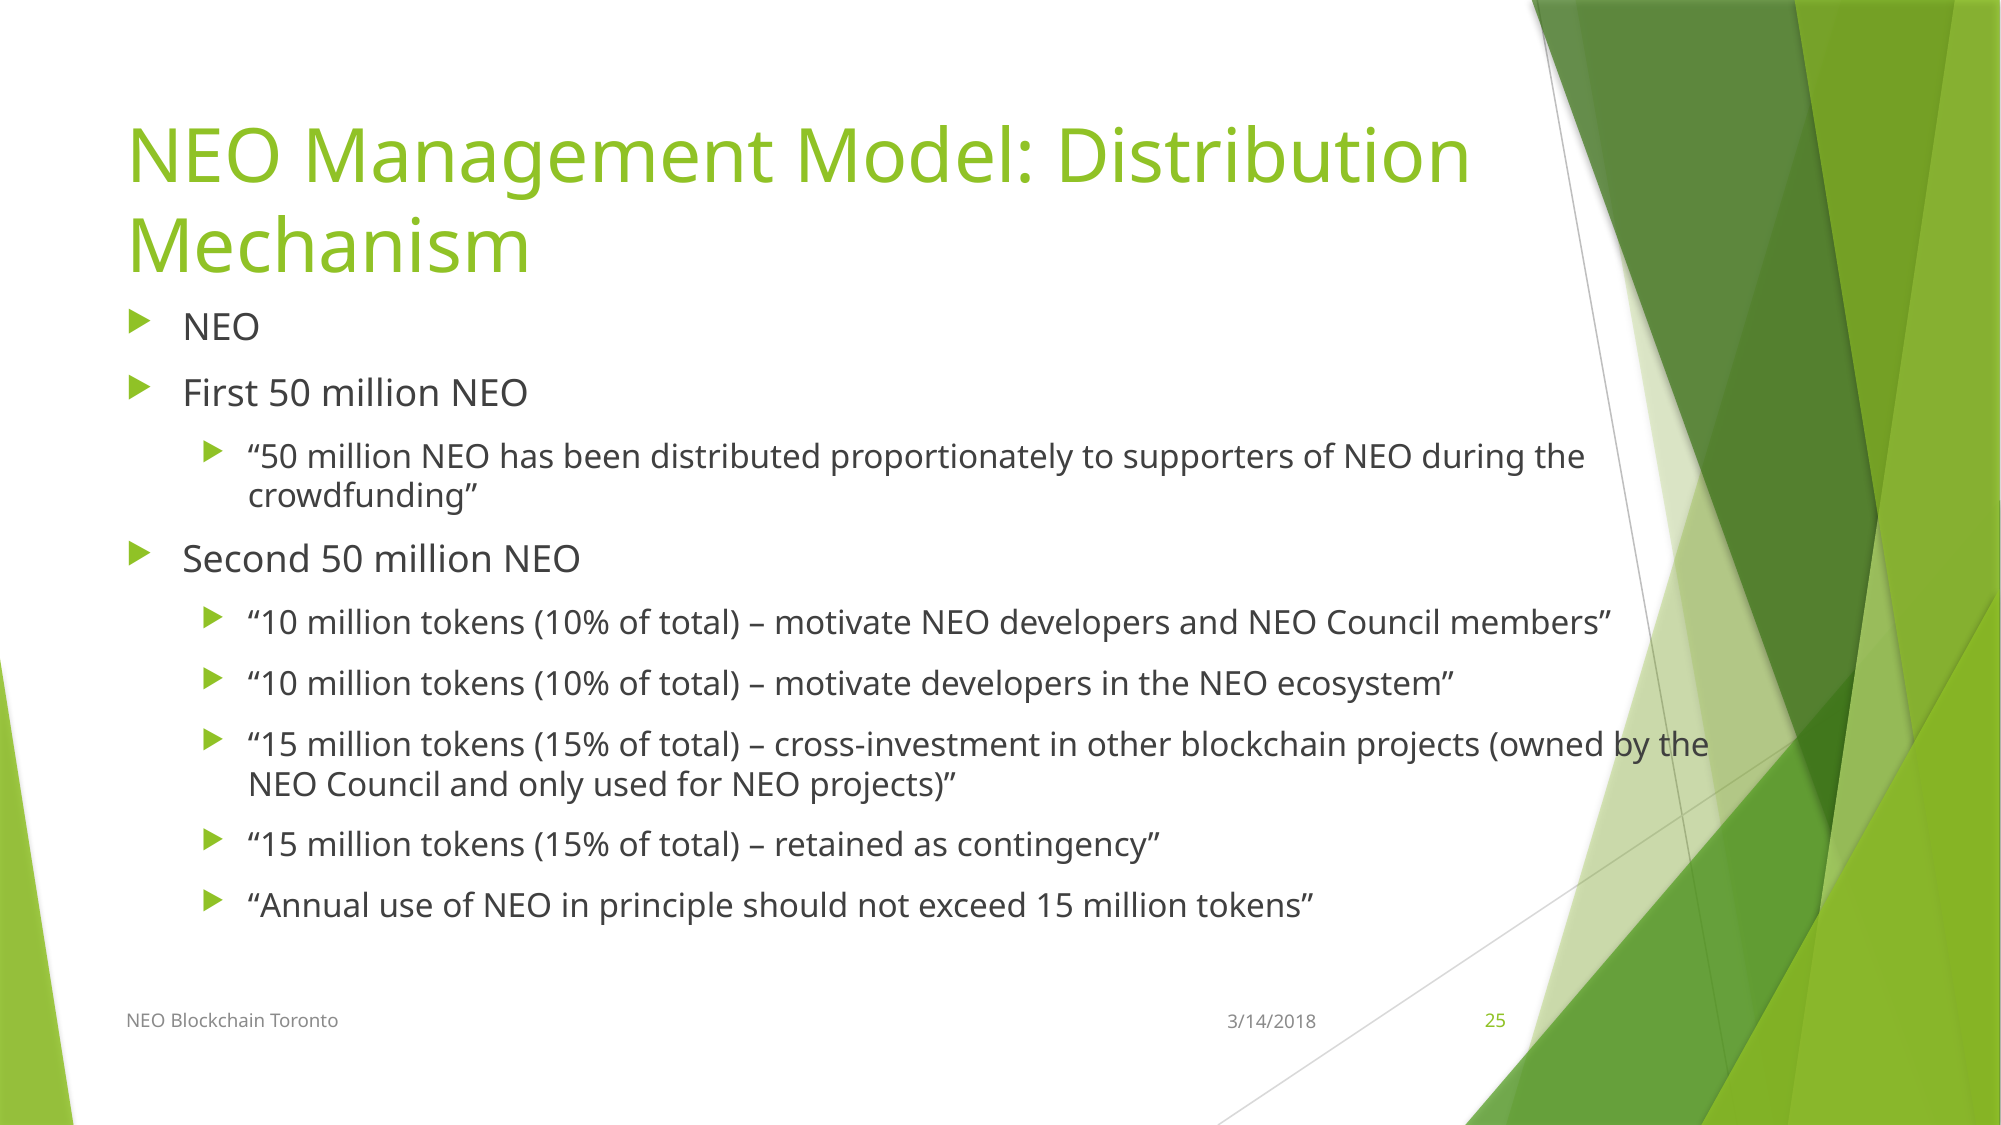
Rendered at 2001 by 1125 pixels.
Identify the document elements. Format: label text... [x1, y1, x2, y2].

slide_number 25 [1409, 991, 1522, 1051]
footer NEO Blockchain Toronto [111, 991, 1145, 1051]
list NEO First 50 million NEO “50 million NEO has been distributed proportionately to supporters of NEO during the crowdfunding” Second 50 million NEO “10 million tokens (10% of total) – motivate NEO developers and NEO Council members” “10 million tokens (10% of total) – motivate developers in the NEO ecosystem” “15 million tokens (15% of total) – cross-investment in other blockchain projects (owned by the NEO Council and only used for NEO projects)” “15 million tokens (15% of total) – retained as contingency” “Annual use of NEO in principle should not exceed 15 million tokens” [111, 295, 1802, 991]
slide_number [1181, 991, 1332, 1051]
title NEO Management Model: Distribution Mechanism [111, 99, 1802, 268]
